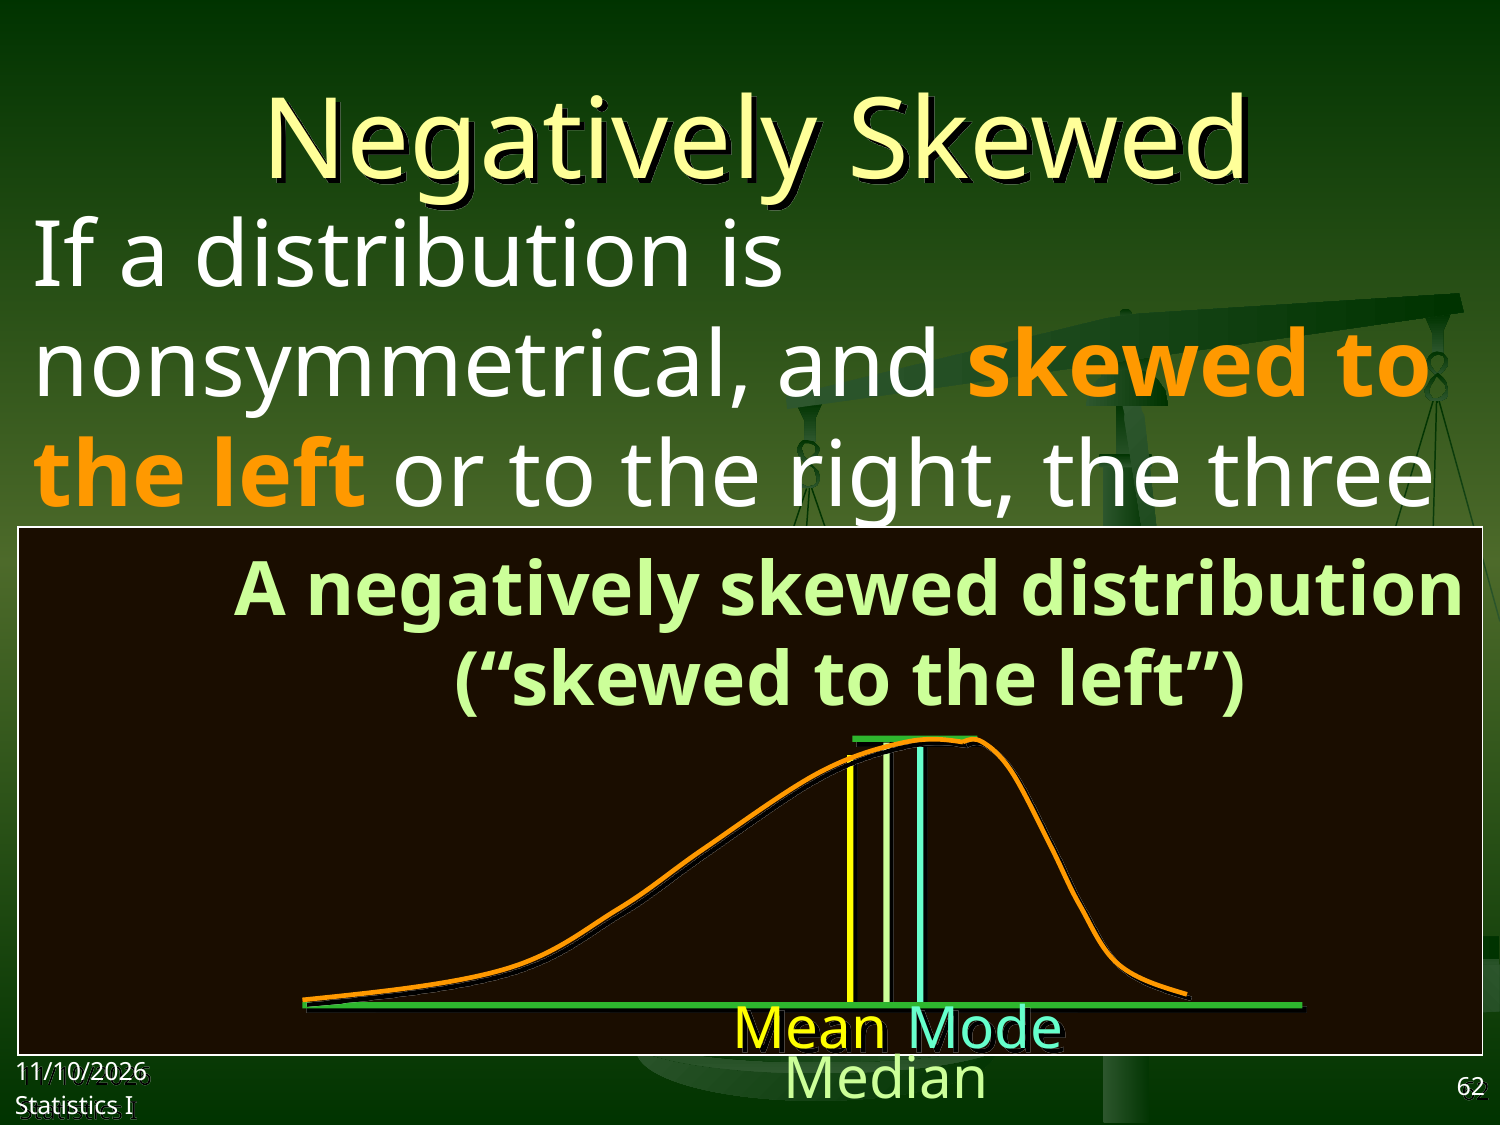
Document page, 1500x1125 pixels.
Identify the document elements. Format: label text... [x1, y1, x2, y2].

text_box If a distribution is nonsymmetrical, and skewed to the left or to the right, the three measures differ. [17, 187, 1466, 525]
text_box [17, 527, 1483, 1056]
text_box Mode [891, 1008, 1078, 1068]
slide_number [0, 1049, 351, 1125]
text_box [302, 736, 1188, 1001]
text_box A negatively skewed distribution (“skewed to the left”) [207, 532, 1495, 728]
text_box Mean [718, 1008, 891, 1068]
text_box Median [768, 1072, 1004, 1118]
slide_number 62 [1149, 1049, 1500, 1125]
title Negatively Skewed [123, 42, 1390, 226]
